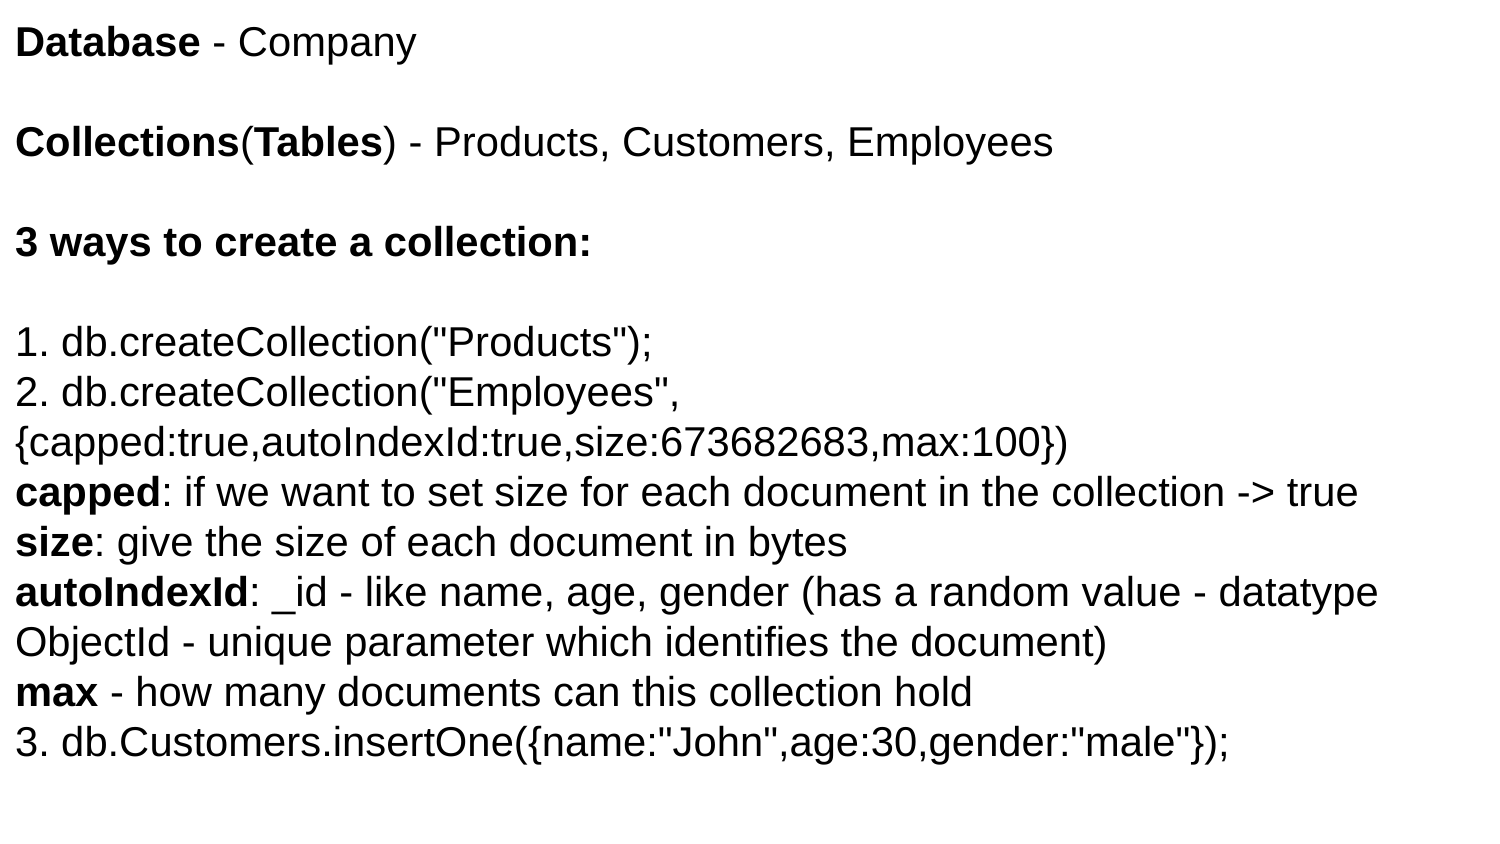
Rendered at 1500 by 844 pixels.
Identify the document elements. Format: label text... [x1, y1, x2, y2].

text_box Database - Company Collections(Tables) - Products, Customers, Employees 3 ways to create a collection: 1. db.createCollection("Products"); 2. db.createCollection("Employees",{capped:true,autoIndexId:true,size:673682683,max:100}) capped: if we want to set size for each document in the collection -> true size: give the size of each document in bytes autoIndexId: _id - like name, age, gender (has a random value - datatype ObjectId - unique parameter which identifies the document) max - how many documents can this collection hold 3. db.Customers.insertOne({name:"John",age:30,gender:"male"}); [0, 0, 1500, 831]
